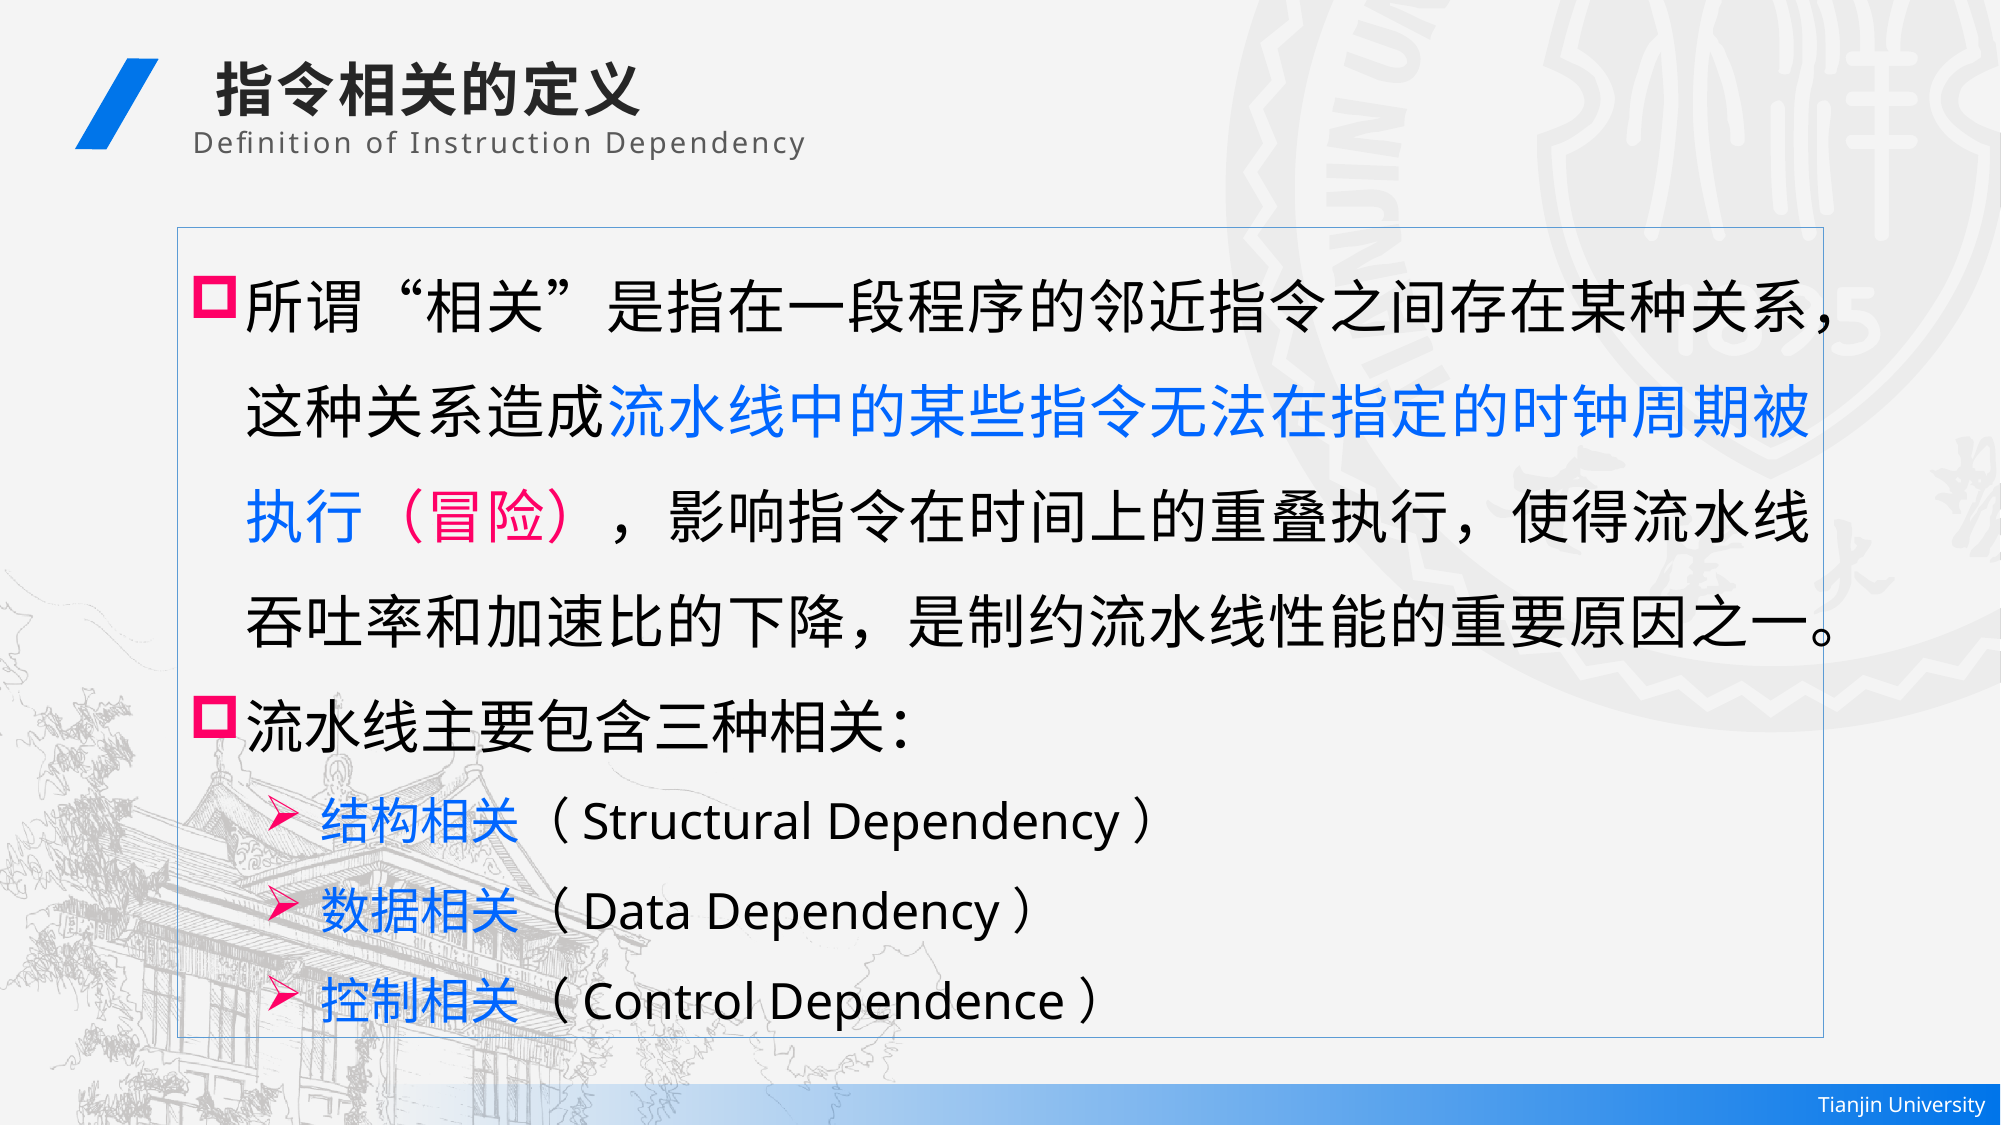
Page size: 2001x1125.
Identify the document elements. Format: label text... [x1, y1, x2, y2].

text_box 所谓“相关”是指在一段程序的邻近指令之间存在某种关系，这种关系造成流水线中的某些指令无法在指定的时钟周期被执行（冒险），影响指令在时间上的重叠执行，使得流水线吞吐率和加速比的下降，是制约流水线性能的重要原因之一。 流水线主要包含三种相关： 结构相关（Structural Dependency） 数据相关（Data Dependency） 控制相关（Control Dependence） [177, 227, 1824, 1038]
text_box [98, 45, 900, 168]
text_box [74, 109, 98, 150]
